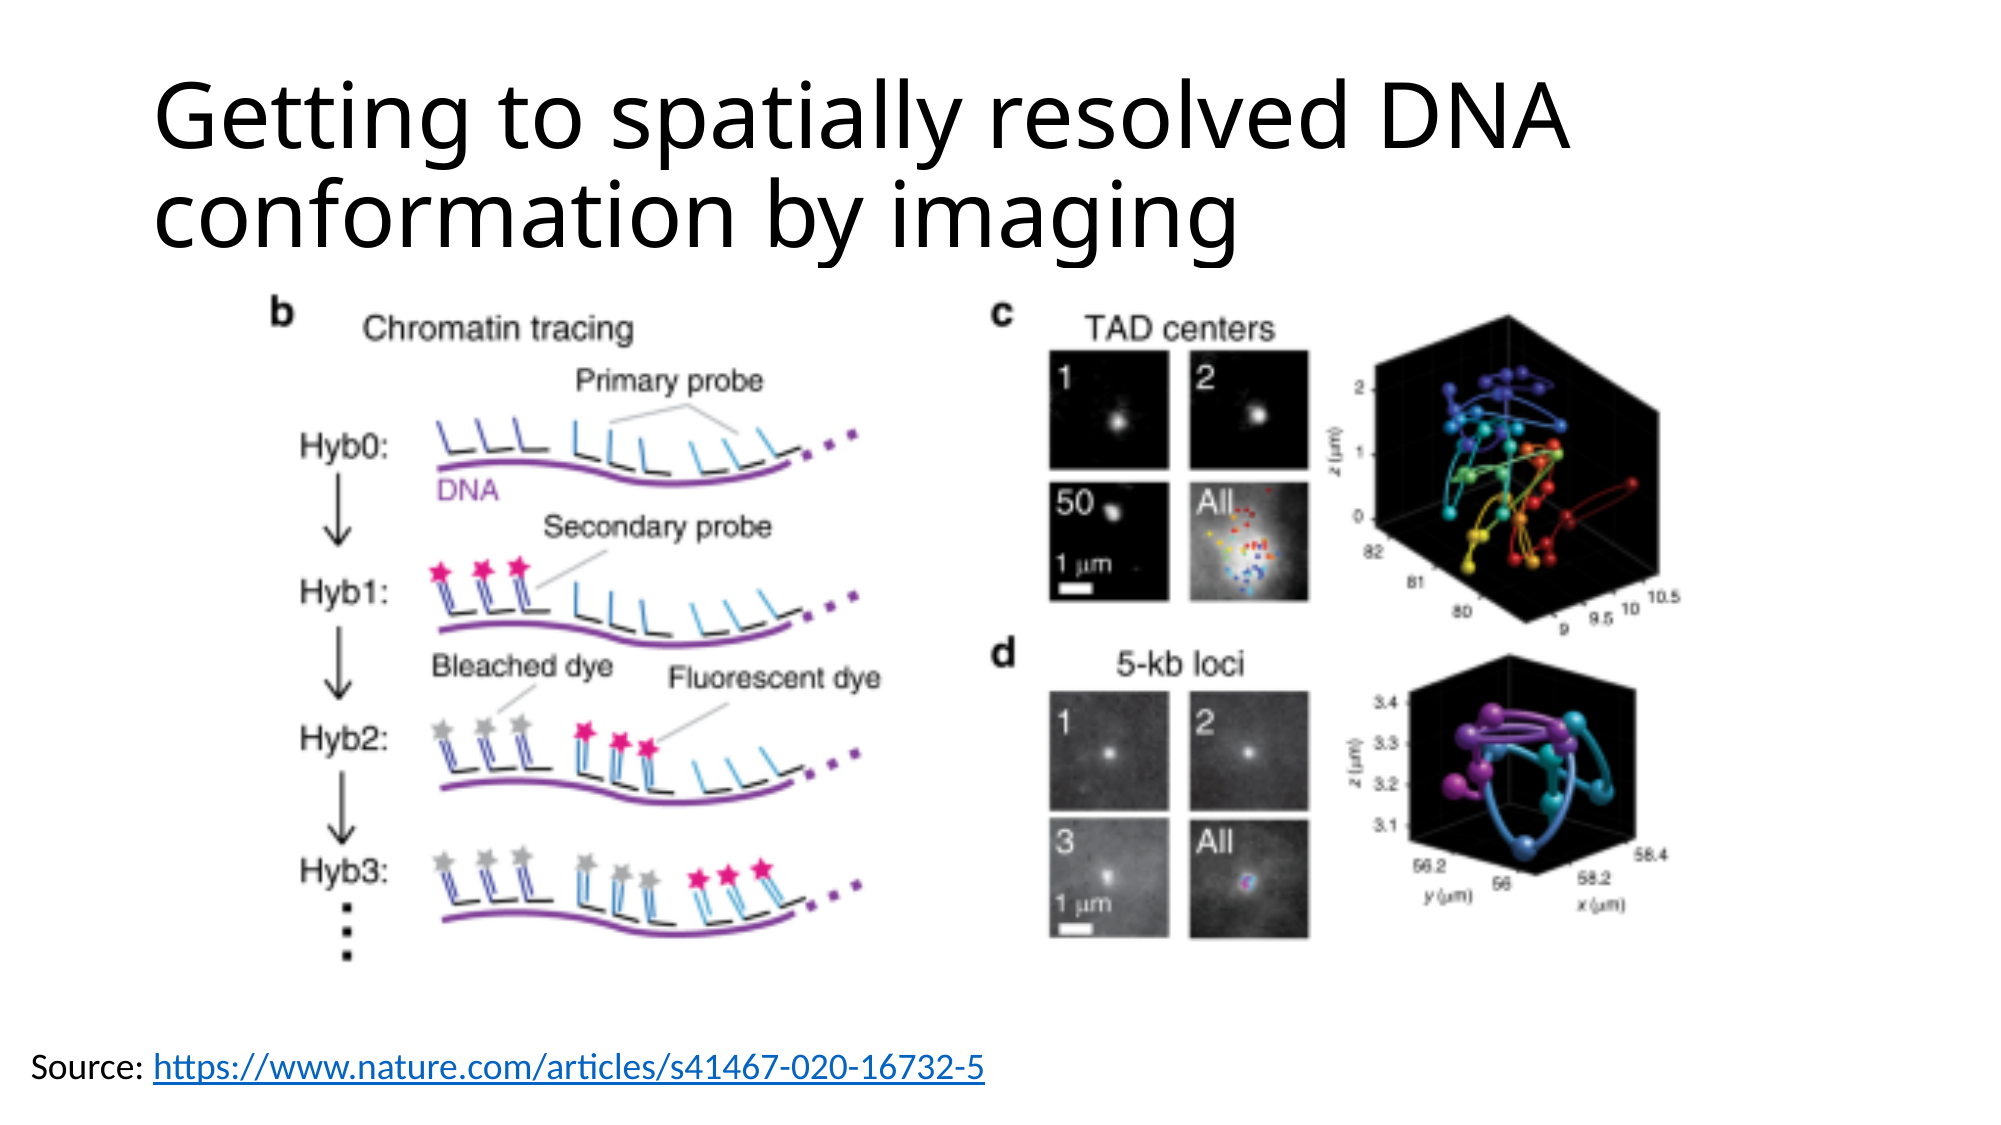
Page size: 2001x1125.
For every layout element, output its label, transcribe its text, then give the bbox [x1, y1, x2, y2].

text_box Source: https://www.nature.com/articles/s41467-020-16732-5 [16, 1034, 1009, 1095]
title Getting to spatially resolved DNA conformation by imaging [137, 59, 1863, 278]
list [270, 268, 1730, 965]
